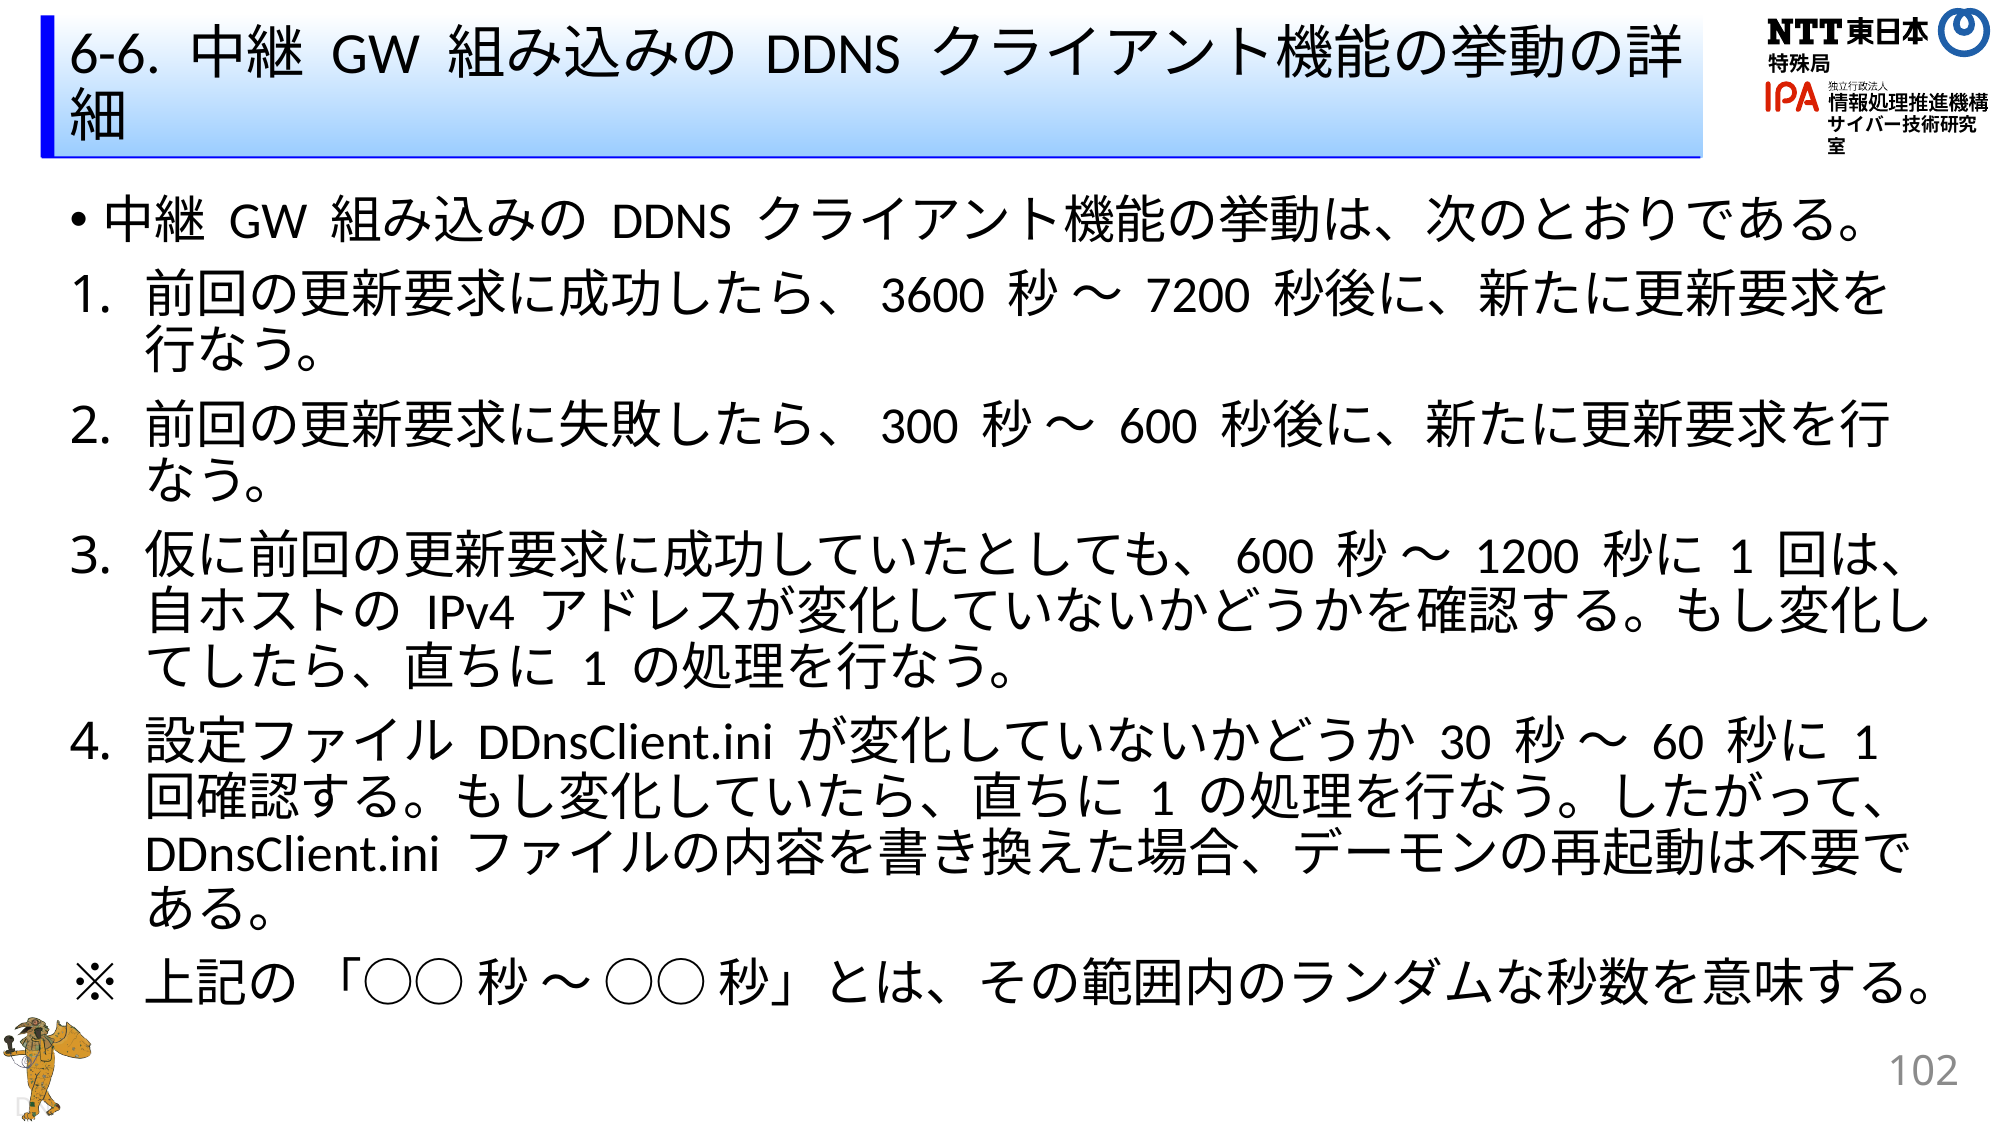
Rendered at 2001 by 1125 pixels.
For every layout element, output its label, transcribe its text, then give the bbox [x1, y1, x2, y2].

title 6-6. 中継 GW 組み込みの DDNS クライアント機能の挙動の詳細 [54, 30, 1703, 143]
list 中継 GW 組み込みの DDNS クライアント機能の挙動は、次のとおりである。 前回の更新要求に成功したら、3600 秒 ～ 7200 秒後に、新たに更新要求を行なう。 前回の更新要求に失敗したら、300 秒 ～ 600 秒後に、新たに更新要求を行なう。 仮に前回の更新要求に成功していたとしても、600 秒 ～ 1200 秒に 1 回は、自ホストの IPv4 アドレスが変化していないかどうかを確認する。もし変化してしたら、直ちに 1 の処理を行なう。 設定ファイル DDnsClient.ini が変化していないかどうか 30 秒 ～ 60 秒に 1 回確認する。もし変化していたら、直ちに 1 の処理を行なう。したがって、DDnsClient.ini ファイルの内容を書き換えた場合、デーモンの再起動は不要である。 ※ 上記の 「○○ 秒 ～ ○○ 秒」とは、その範囲内のランダムな秒数を意味する。 [54, 186, 1949, 1082]
slide_number 102 [1412, 1042, 1975, 1103]
